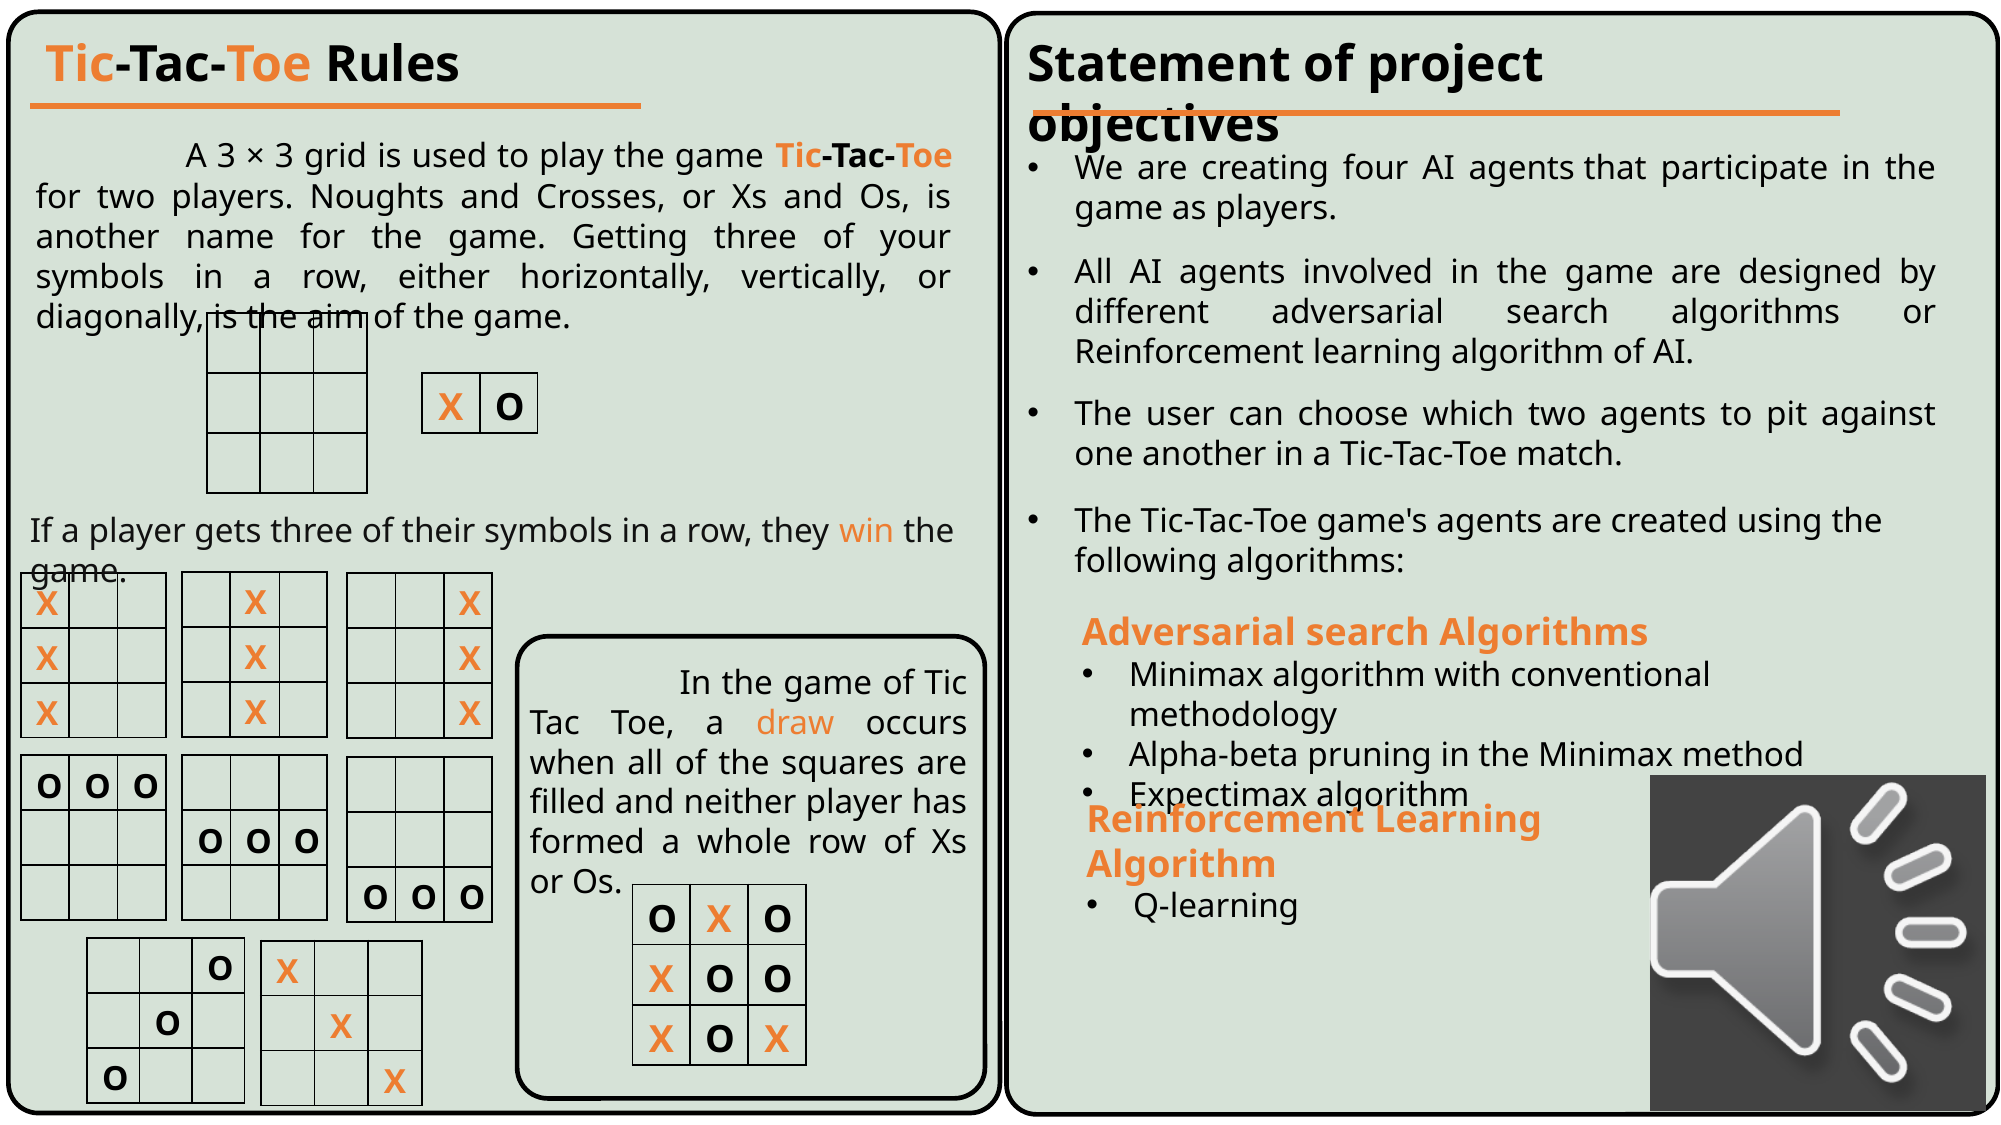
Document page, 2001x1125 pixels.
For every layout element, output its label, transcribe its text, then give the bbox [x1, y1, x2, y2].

table_header O [70, 756, 117, 809]
table_cell [396, 684, 443, 737]
table_cell [70, 811, 117, 864]
table_cell [396, 813, 443, 866]
table_cell [348, 629, 395, 682]
text_box The user can choose which two agents to pit against one another in a Tic-Tac-Toe match. [1012, 384, 1953, 480]
table_header [280, 597, 326, 626]
text_box Adversarial search Algorithms Minimax algorithm with conventional methodology Alpha-beta pruning in the Minimax method Expectimax algorithm [1067, 578, 1916, 820]
table_header [314, 314, 366, 372]
table_header [183, 756, 230, 809]
table_header [315, 942, 367, 995]
table_cell [369, 996, 421, 1050]
table_header [396, 758, 443, 811]
table_header X [423, 374, 479, 432]
table_cell [231, 866, 278, 919]
text_box The Tic-Tac-Toe game's agents are created using the following algorithms: [1012, 491, 1953, 587]
text_box Statement of project objectives [1012, 23, 1714, 139]
table_cell O [140, 994, 191, 1047]
table_header [88, 939, 139, 992]
table_header [369, 942, 421, 995]
table_cell [193, 1049, 244, 1102]
table_cell O [348, 868, 395, 921]
table_cell [193, 994, 244, 1047]
picture [1648, 773, 1987, 1112]
table_header [70, 597, 117, 627]
table_header [140, 939, 191, 992]
table_cell O [183, 811, 230, 864]
table_cell [22, 866, 68, 919]
table_header [118, 597, 165, 627]
table_cell [396, 629, 443, 682]
text_box Tic-Tac-Toe Rules [30, 23, 552, 99]
table_header [183, 597, 229, 626]
table_cell [70, 684, 117, 737]
table_cell [280, 628, 326, 681]
text_box If a player gets three of their symbols in a row, they win the game. [14, 501, 983, 597]
table_cell [118, 811, 165, 864]
table_cell O [396, 868, 443, 921]
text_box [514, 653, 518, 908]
table_cell O [231, 811, 278, 864]
table_header [280, 756, 326, 809]
table_cell [70, 629, 117, 682]
table_header [208, 314, 259, 372]
table_cell [183, 683, 229, 736]
table_cell X [22, 684, 68, 737]
table_cell [314, 434, 366, 492]
table_header [396, 597, 443, 627]
table_header [348, 597, 395, 627]
text_box [7, 10, 1001, 1115]
table_cell O [445, 868, 491, 921]
table_cell X [231, 683, 279, 736]
table_cell [88, 994, 139, 1047]
table_header [231, 756, 278, 809]
table_header [445, 758, 491, 811]
table_cell [348, 813, 395, 866]
table_cell O [280, 811, 326, 864]
text_box [516, 635, 986, 1100]
text_box All AI agents involved in the game are designed by different adversarial search algorithms or Reinforcement learning algorithm of AI. [1012, 243, 1953, 378]
text_box [1005, 12, 2000, 1116]
table_cell X [22, 629, 68, 682]
table_cell [348, 684, 395, 737]
table_cell X [445, 684, 491, 737]
table_header O [481, 374, 537, 432]
table_cell X [315, 996, 367, 1050]
table_cell [280, 866, 326, 919]
table_header O [22, 756, 68, 809]
table_cell [70, 866, 117, 919]
table_cell [445, 813, 491, 866]
table_cell [262, 996, 314, 1050]
table_header X [445, 597, 491, 627]
text_box We are creating four AI agents that participate in the game as players. [1012, 139, 1953, 234]
table_cell X [445, 629, 491, 682]
table_cell [118, 866, 165, 919]
text_box Reinforcement Learning Algorithm Q-learning [1071, 787, 1648, 932]
table_cell [315, 1051, 367, 1105]
table_cell [22, 811, 68, 864]
table_cell [261, 434, 313, 492]
table_cell [262, 1051, 314, 1105]
table_cell [314, 374, 366, 432]
table_cell [183, 866, 230, 919]
table_header X [22, 597, 68, 627]
table_header O [193, 939, 244, 992]
table_header X [231, 597, 279, 626]
table_cell [261, 374, 313, 432]
table_cell O [88, 1049, 139, 1102]
table_header X [262, 942, 314, 995]
table_cell [208, 374, 259, 432]
table_cell X [231, 628, 279, 681]
table_cell [208, 434, 259, 492]
table_header [348, 758, 395, 811]
text_box A 3 × 3 grid is used to play the game Tic-Tac-Toe for two players. Noughts and Crosses, or Xs and Os, is another name for the game. Getting three of your symbols in a row, either horizontally, vertically, or diagonally, is the aim of the game. [20, 123, 968, 343]
table_cell [183, 628, 229, 681]
table_cell [280, 683, 326, 736]
table_cell [118, 684, 165, 737]
table_cell [140, 1049, 191, 1102]
table_cell X [369, 1051, 421, 1105]
table_cell [118, 629, 165, 682]
table_header O [118, 756, 165, 809]
table_header [261, 314, 313, 372]
